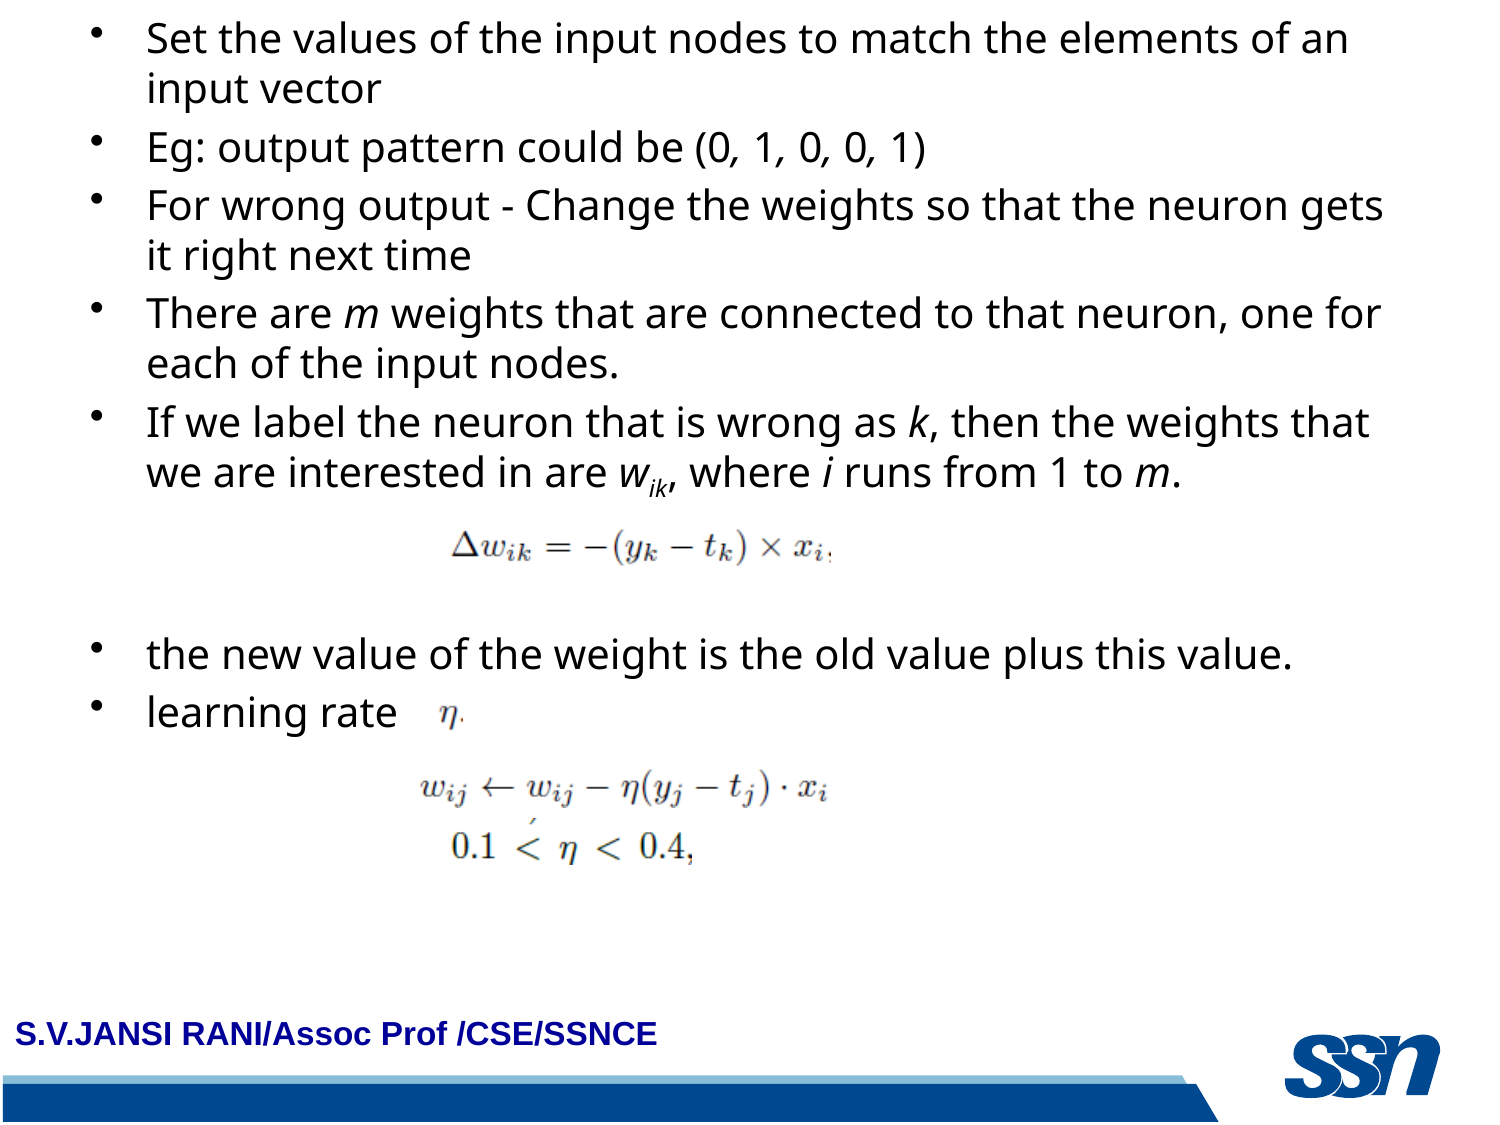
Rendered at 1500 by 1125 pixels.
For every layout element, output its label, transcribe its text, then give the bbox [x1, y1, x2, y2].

picture [410, 754, 831, 808]
picture [429, 692, 463, 738]
picture [445, 524, 831, 581]
picture [445, 818, 692, 865]
list Set the values of the input nodes to match the elements of an input vector Eg: output pattern could be (0, 1, 0, 0, 1) For wrong output - Change the weights so that the neuron gets it right next time There are m weights that are connected to that neuron, one for each of the input nodes. If we label the neuron that is wrong as k, then the weights that we are interested in are wik, where i runs from 1 to m. the new value of the weight is the old value plus this value. learning rate [74, 4, 1426, 1024]
